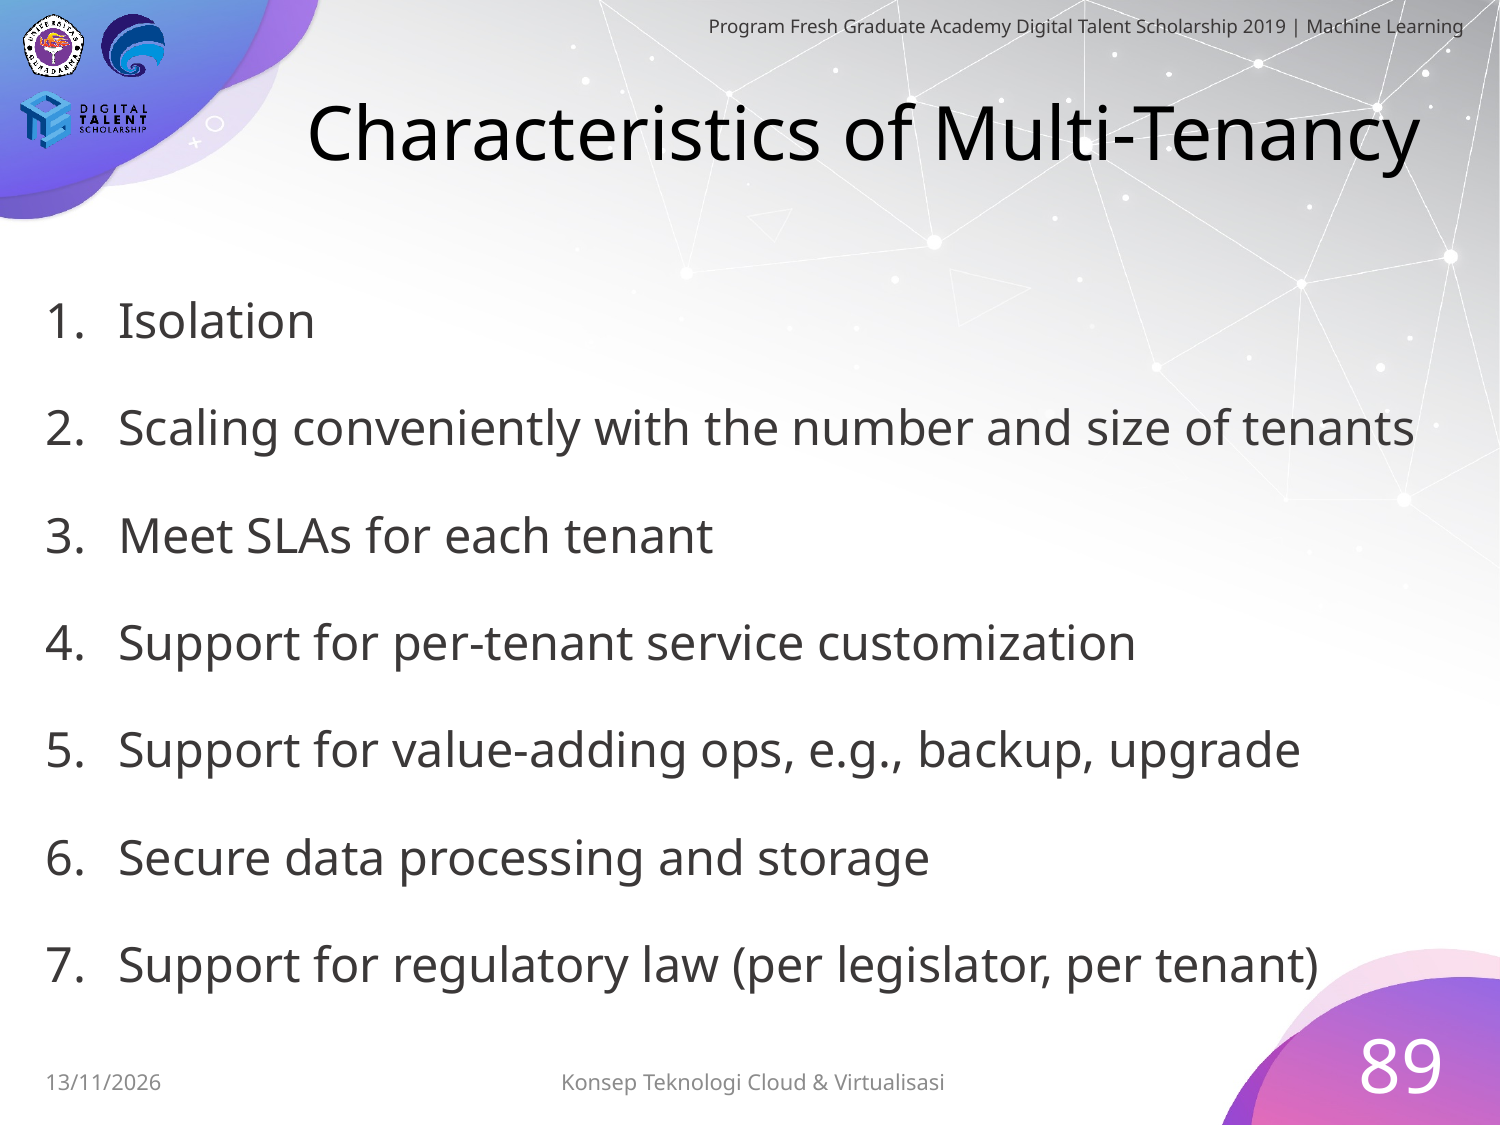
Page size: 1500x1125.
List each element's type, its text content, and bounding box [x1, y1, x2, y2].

slide_number 89 [1327, 1025, 1477, 1115]
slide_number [30, 1053, 272, 1114]
title Characteristics of Multi-Tenancy [271, 66, 1477, 207]
list Isolation Scaling conveniently with the number and size of tenants Meet SLAs for each tenant Support for per-tenant service customization Support for value-adding ops, e.g., backup, upgrade Secure data processing and storage Support for regulatory law (per legislator, per tenant) [30, 253, 1477, 1014]
footer Konsep Teknologi Cloud & Virtualisasi [386, 1053, 1121, 1114]
picture [0, 0, 1500, 1125]
